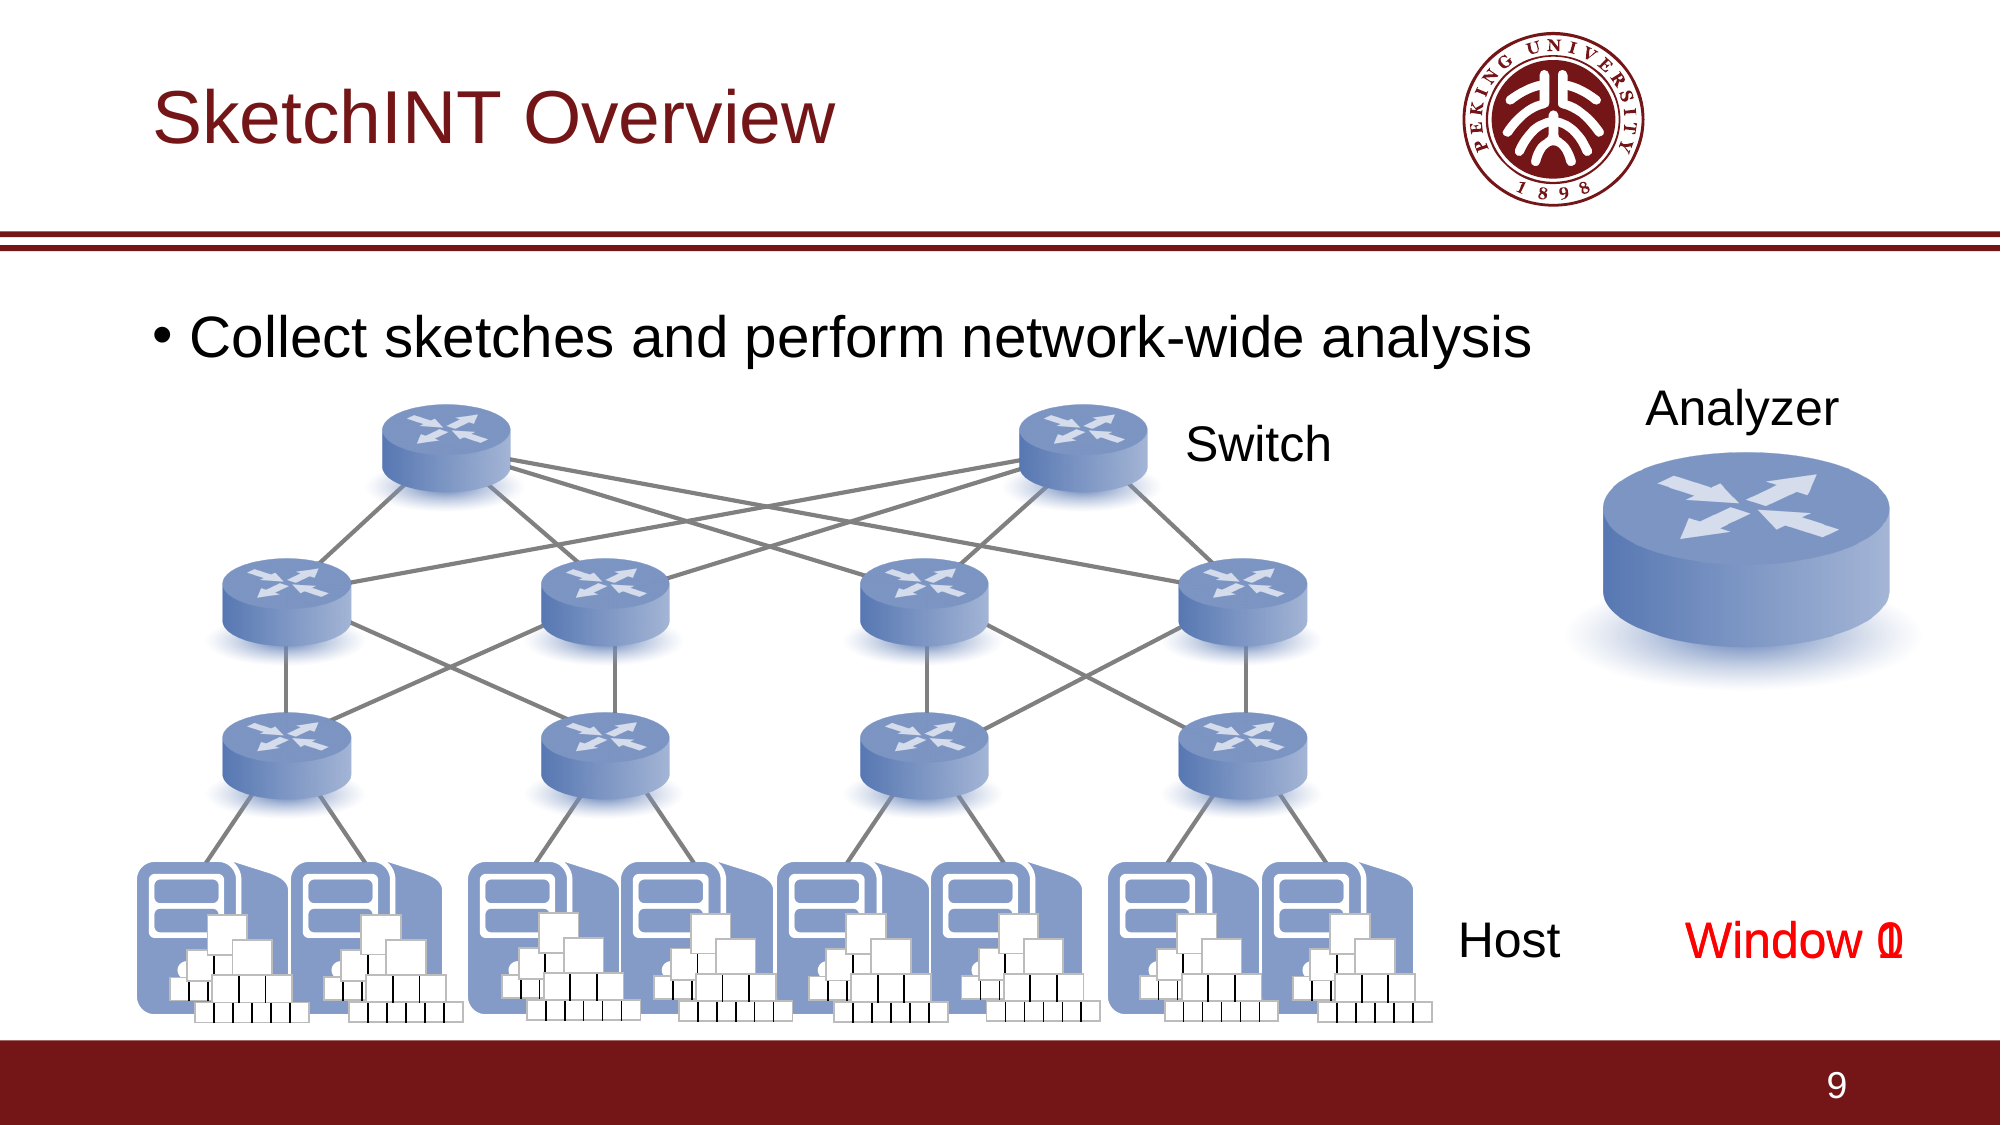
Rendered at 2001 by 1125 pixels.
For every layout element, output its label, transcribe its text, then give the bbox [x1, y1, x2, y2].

table_header [1044, 1014, 1062, 1020]
table_header [854, 1014, 871, 1021]
table_header [1241, 1014, 1259, 1020]
table_header [1338, 1014, 1355, 1021]
table_header [755, 1014, 773, 1020]
table_header [1082, 1014, 1099, 1020]
table_header [584, 1014, 602, 1019]
title SketchINT Overview [137, 32, 1413, 207]
table_header [987, 1014, 1005, 1020]
list Collect sketches and perform network-wide analysis [137, 299, 1863, 1014]
table_header [680, 1014, 697, 1020]
table_header [1166, 1014, 1183, 1020]
table_header [566, 1014, 583, 1019]
table_header [1376, 1014, 1393, 1021]
table_header [737, 1014, 754, 1020]
table_header [1319, 1014, 1336, 1021]
table_header [1203, 1014, 1221, 1020]
table_header [1260, 1014, 1277, 1020]
table_header [215, 1014, 232, 1022]
table_header [873, 1014, 890, 1021]
table_header [253, 1014, 270, 1022]
table_header [1395, 1014, 1412, 1021]
table_header [445, 1014, 462, 1021]
table_header [407, 1014, 424, 1021]
table_header [426, 1014, 443, 1021]
table_header [1025, 1014, 1043, 1020]
table_header [350, 1014, 367, 1021]
text_box Host [1443, 899, 1576, 975]
table_header [369, 1014, 386, 1021]
table_header [1006, 1014, 1024, 1020]
table_header [1414, 1003, 1431, 1021]
table_header [196, 1014, 213, 1022]
table_header [911, 1014, 928, 1021]
text_box Analyzer [1630, 367, 1855, 443]
table_header [547, 1014, 564, 1019]
table_header [1222, 1014, 1240, 1020]
picture [1564, 451, 1922, 691]
table_header [1184, 1014, 1202, 1020]
table_header [1357, 1014, 1374, 1021]
table_header [272, 1014, 289, 1022]
table_header [528, 1014, 545, 1019]
table_header [699, 1014, 716, 1020]
slide_number 9 [1412, 1053, 1863, 1114]
table_header [774, 1014, 792, 1020]
table_header [388, 1014, 405, 1021]
table_header [835, 1014, 852, 1021]
table_header [603, 1014, 621, 1019]
table_header [234, 1014, 251, 1022]
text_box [137, 404, 1413, 1014]
text_box Window 1 [1670, 900, 1920, 976]
table_header [930, 1014, 947, 1021]
table_header [291, 1014, 308, 1022]
table_header [892, 1014, 909, 1021]
table_header [622, 1014, 640, 1019]
table_header [718, 1014, 735, 1020]
table_header [1063, 1014, 1080, 1020]
